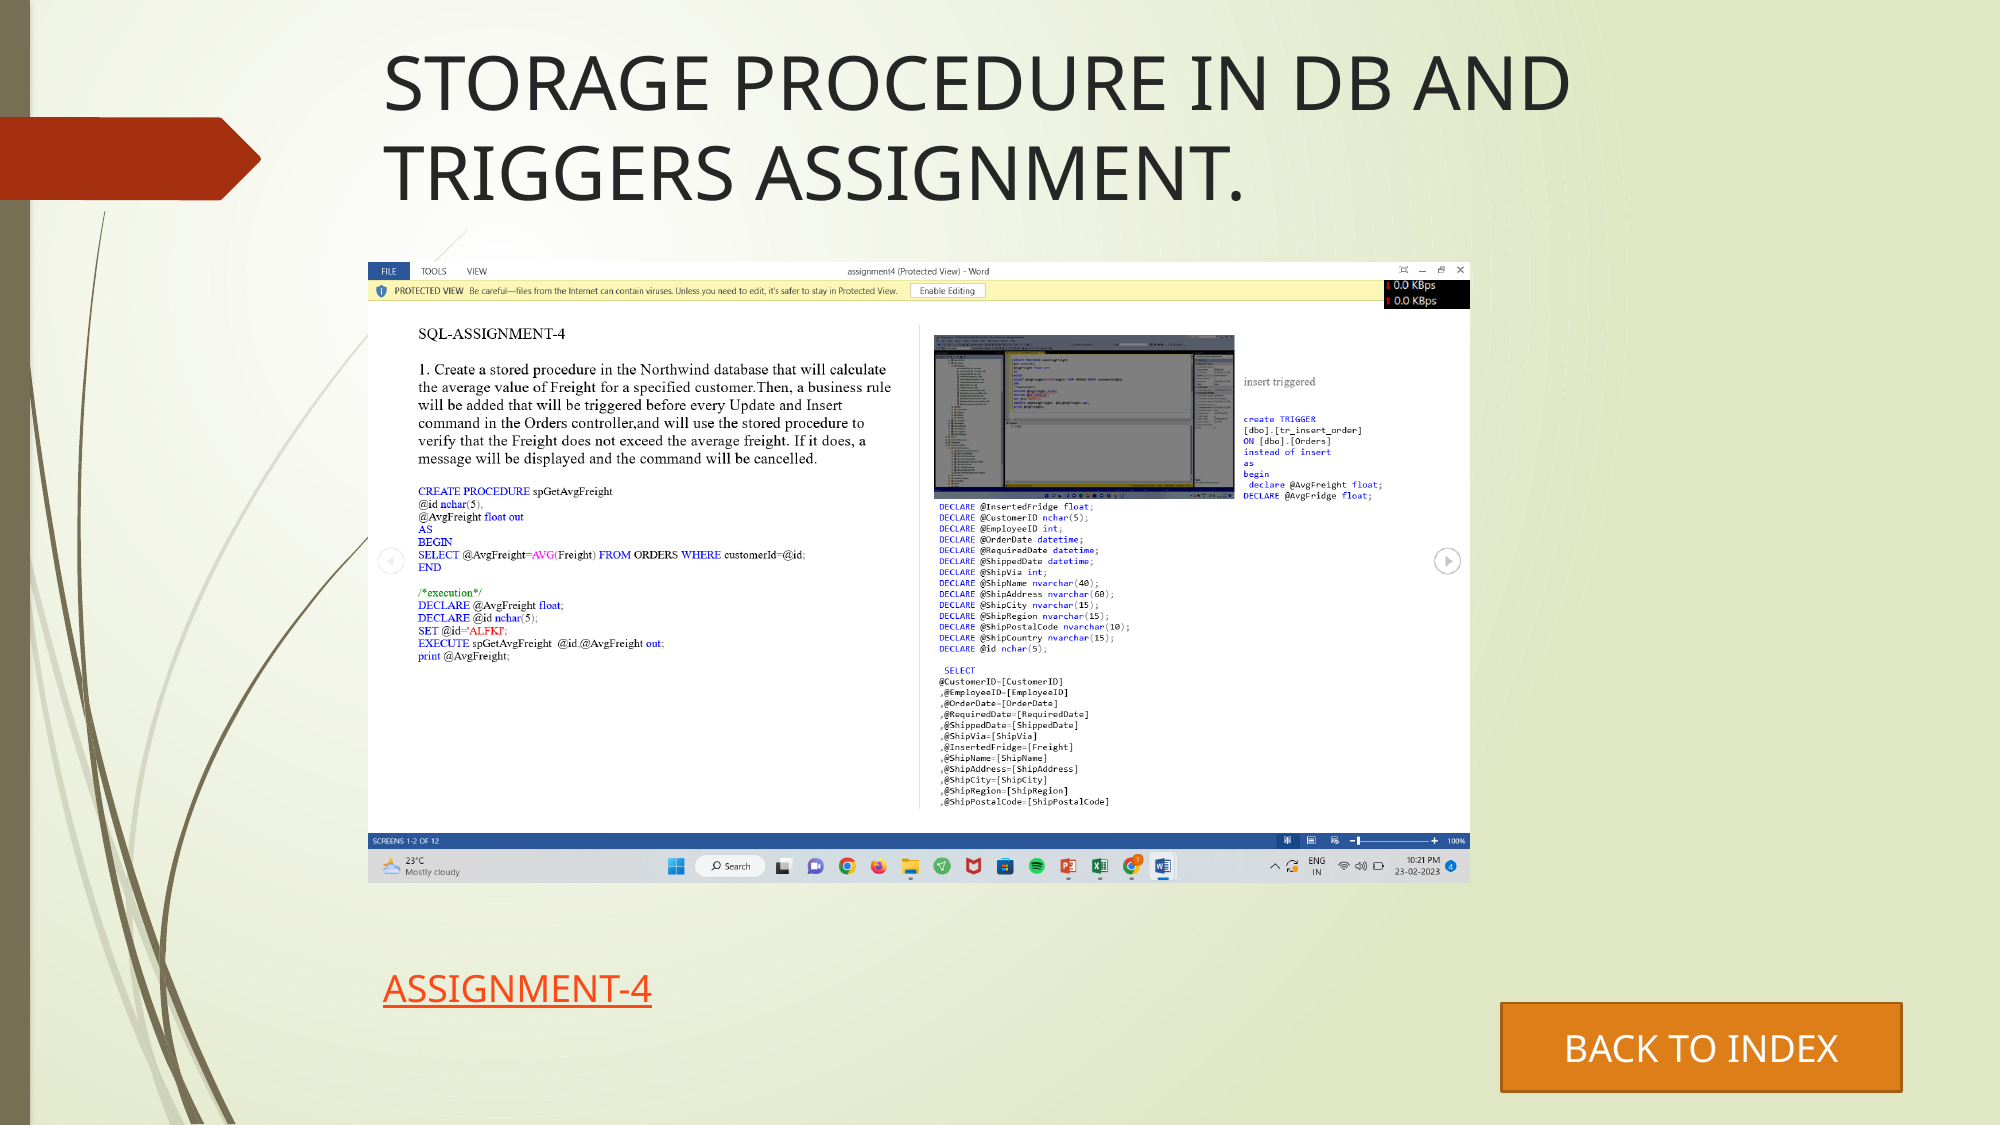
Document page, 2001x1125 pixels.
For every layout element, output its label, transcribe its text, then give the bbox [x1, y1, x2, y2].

text_box ASSIGNMENT-4 [368, 957, 1192, 1023]
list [367, 262, 1471, 883]
text_box BACK TO INDEX [1500, 1002, 1903, 1093]
title STORAGE PROCEDURE IN DB AND TRIGGERS ASSIGNMENT. [368, 28, 1831, 239]
